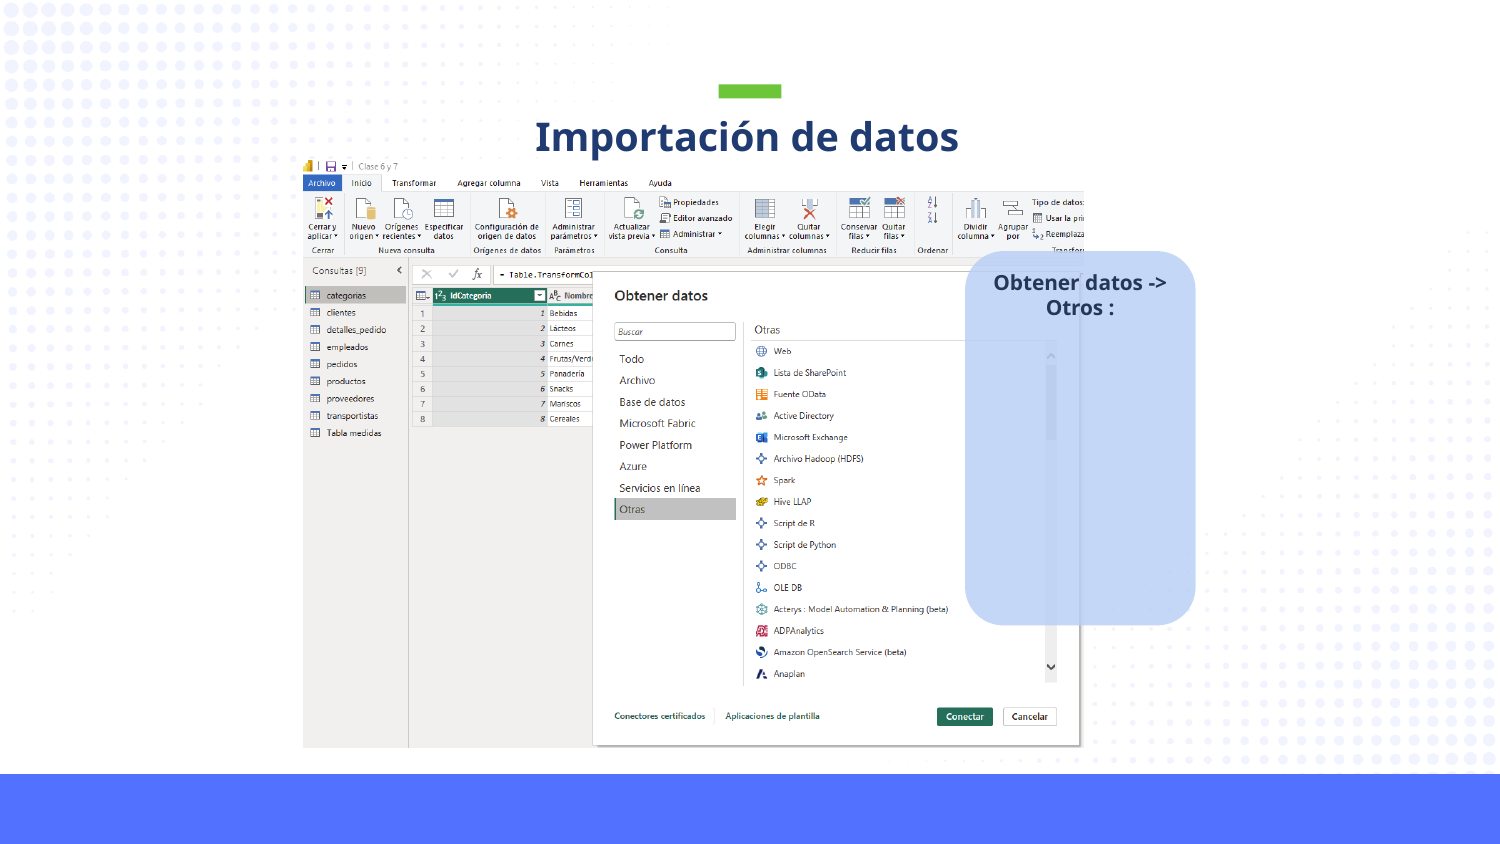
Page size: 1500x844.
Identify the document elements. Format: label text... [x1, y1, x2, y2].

picture [0, 0, 1500, 773]
text_box Importación de datos [116, 119, 1379, 160]
text_box Obtener datos -> Otros : [1089, 251, 1196, 626]
text_box [718, 84, 782, 99]
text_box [0, 773, 1500, 844]
